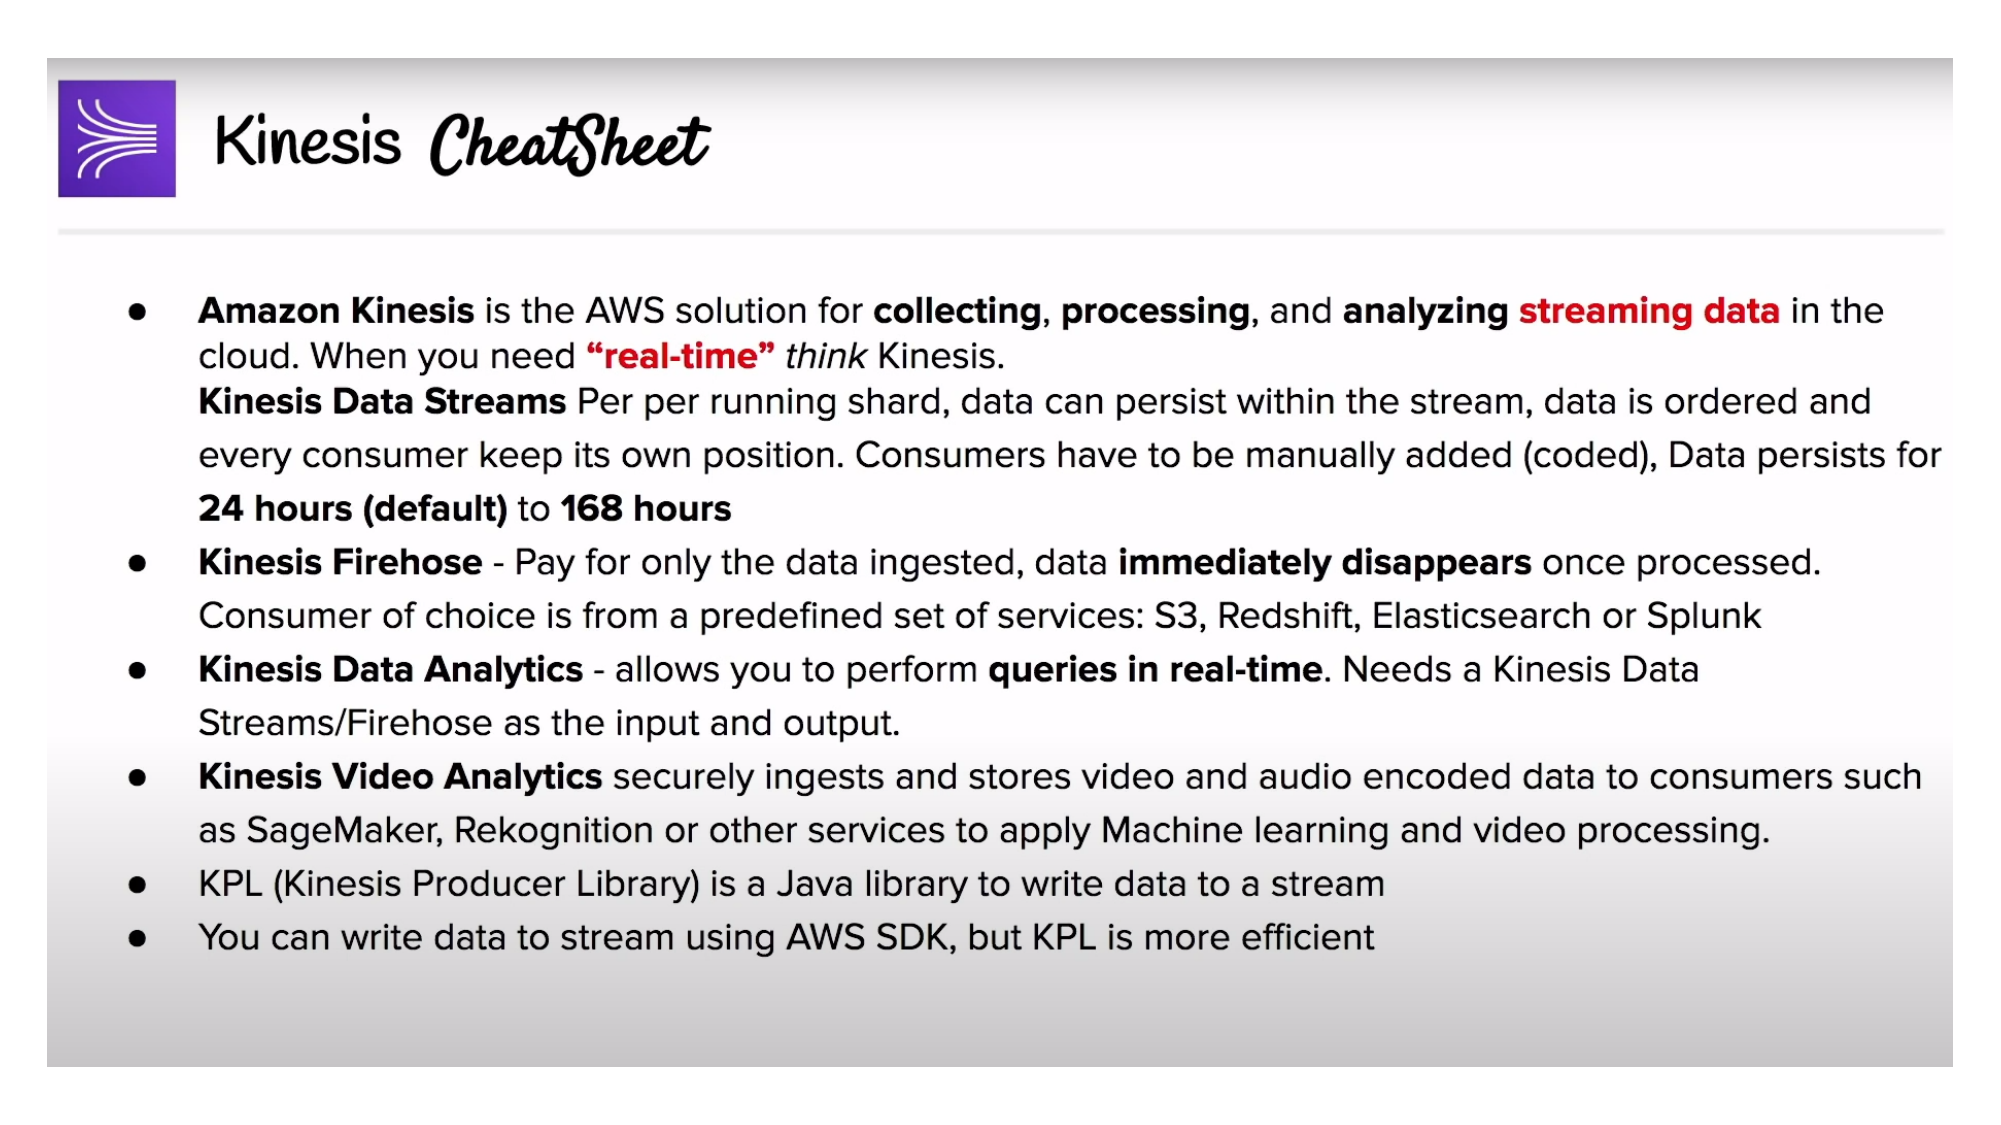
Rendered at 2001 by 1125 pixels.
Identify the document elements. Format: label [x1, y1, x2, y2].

picture [47, 58, 1953, 1067]
